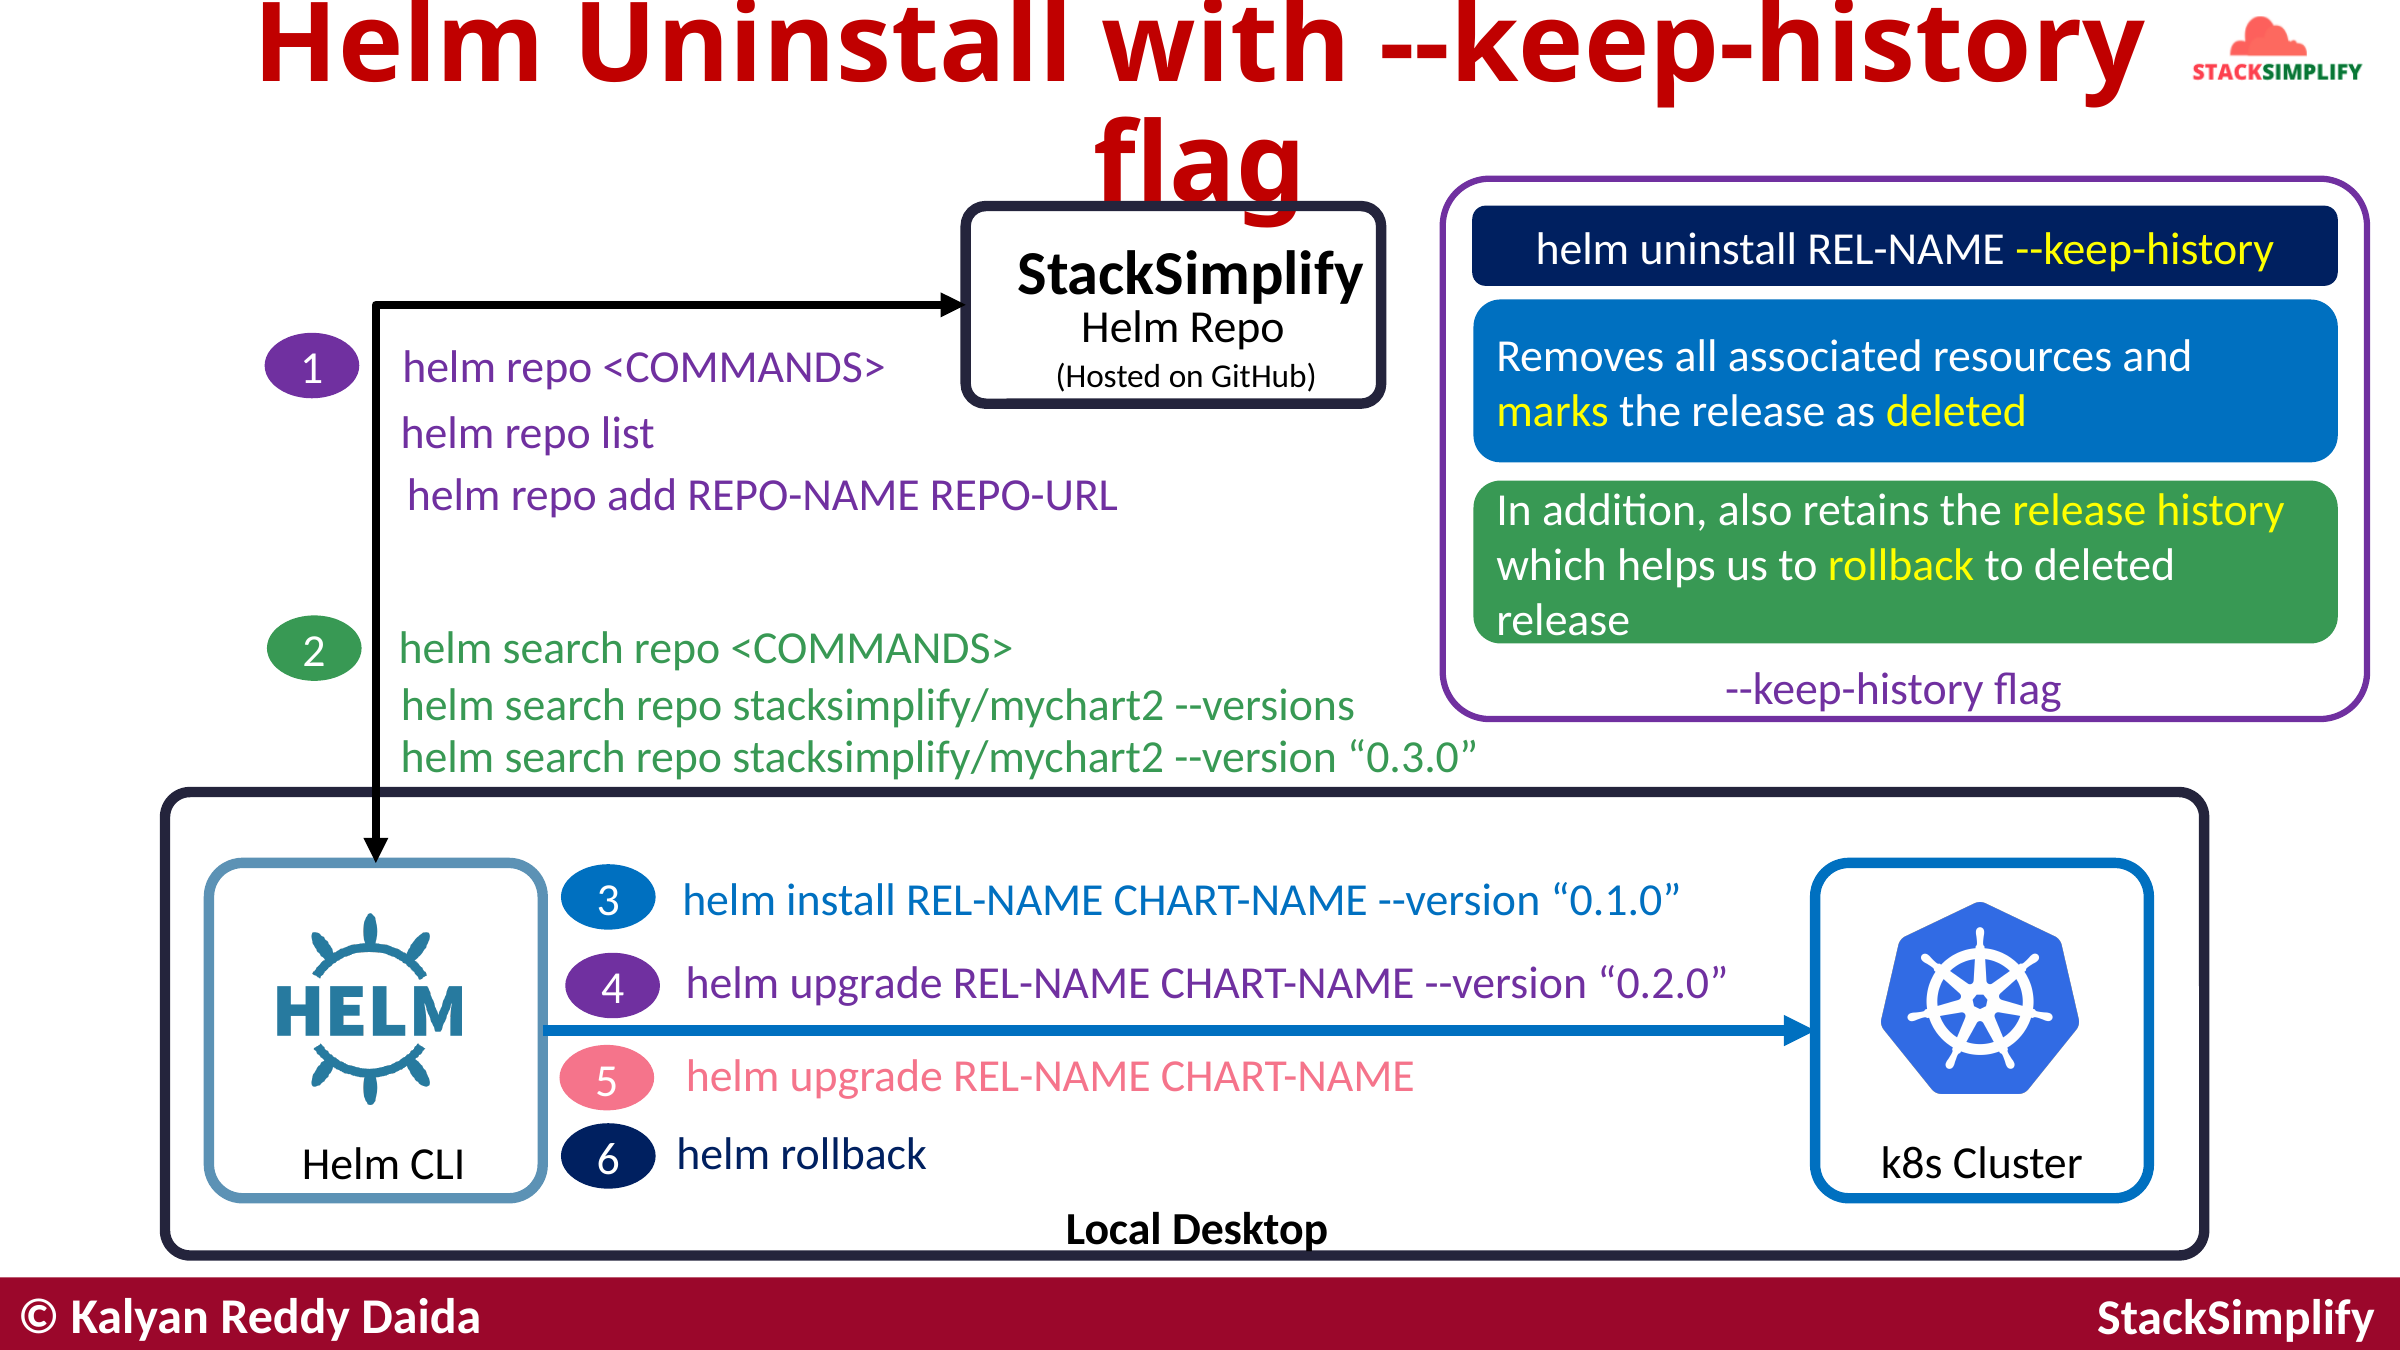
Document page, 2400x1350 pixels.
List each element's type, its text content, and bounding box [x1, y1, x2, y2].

text_box helm install REL-NAME CHART-NAME --version “0.1.0” [667, 862, 1698, 932]
text_box [963, 203, 1384, 406]
text_box 6 [558, 1121, 658, 1191]
text_box Helm CLI [287, 1126, 481, 1196]
text_box 3 [558, 865, 658, 932]
text_box Local Desktop [1051, 1191, 1344, 1262]
text_box Helm Repo [1066, 315, 1300, 346]
footer © Kalyan Reddy Daida [0, 1278, 543, 1350]
text_box --keep-history flag [1710, 651, 2077, 721]
text_box 1 [262, 330, 362, 401]
text_box helm rollback [661, 1116, 953, 1186]
picture [1880, 902, 2079, 1094]
text_box 2 [264, 613, 364, 683]
text_box helm upgrade REL-NAME CHART-NAME [671, 1037, 1461, 1108]
text_box StackSimplify [1002, 224, 1380, 315]
text_box (Hosted on GitHub) [1040, 346, 1332, 402]
picture [277, 912, 463, 1105]
text_box [1812, 860, 2151, 1201]
text_box [162, 789, 2207, 1258]
text_box helm upgrade REL-NAME CHART-NAME --version “0.2.0” [670, 945, 1745, 1016]
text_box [375, 304, 966, 864]
text_box helm repo add REPO-NAME REPO-URL [970, 456, 1134, 527]
title Helm Uninstall with --keep-history flag [165, 8, 2235, 204]
text_box helm search repo stacksimplify/mychart2 --versions [970, 667, 1447, 719]
text_box [1440, 176, 2370, 722]
text_box 5 [557, 1042, 657, 1113]
picture [2235, 10, 2374, 86]
text_box 4 [563, 950, 663, 1017]
text_box helm search repo <COMMANDS> [970, 610, 1065, 667]
text_box helm search repo stacksimplify/mychart2 --version “0.3.0” [970, 719, 1542, 789]
